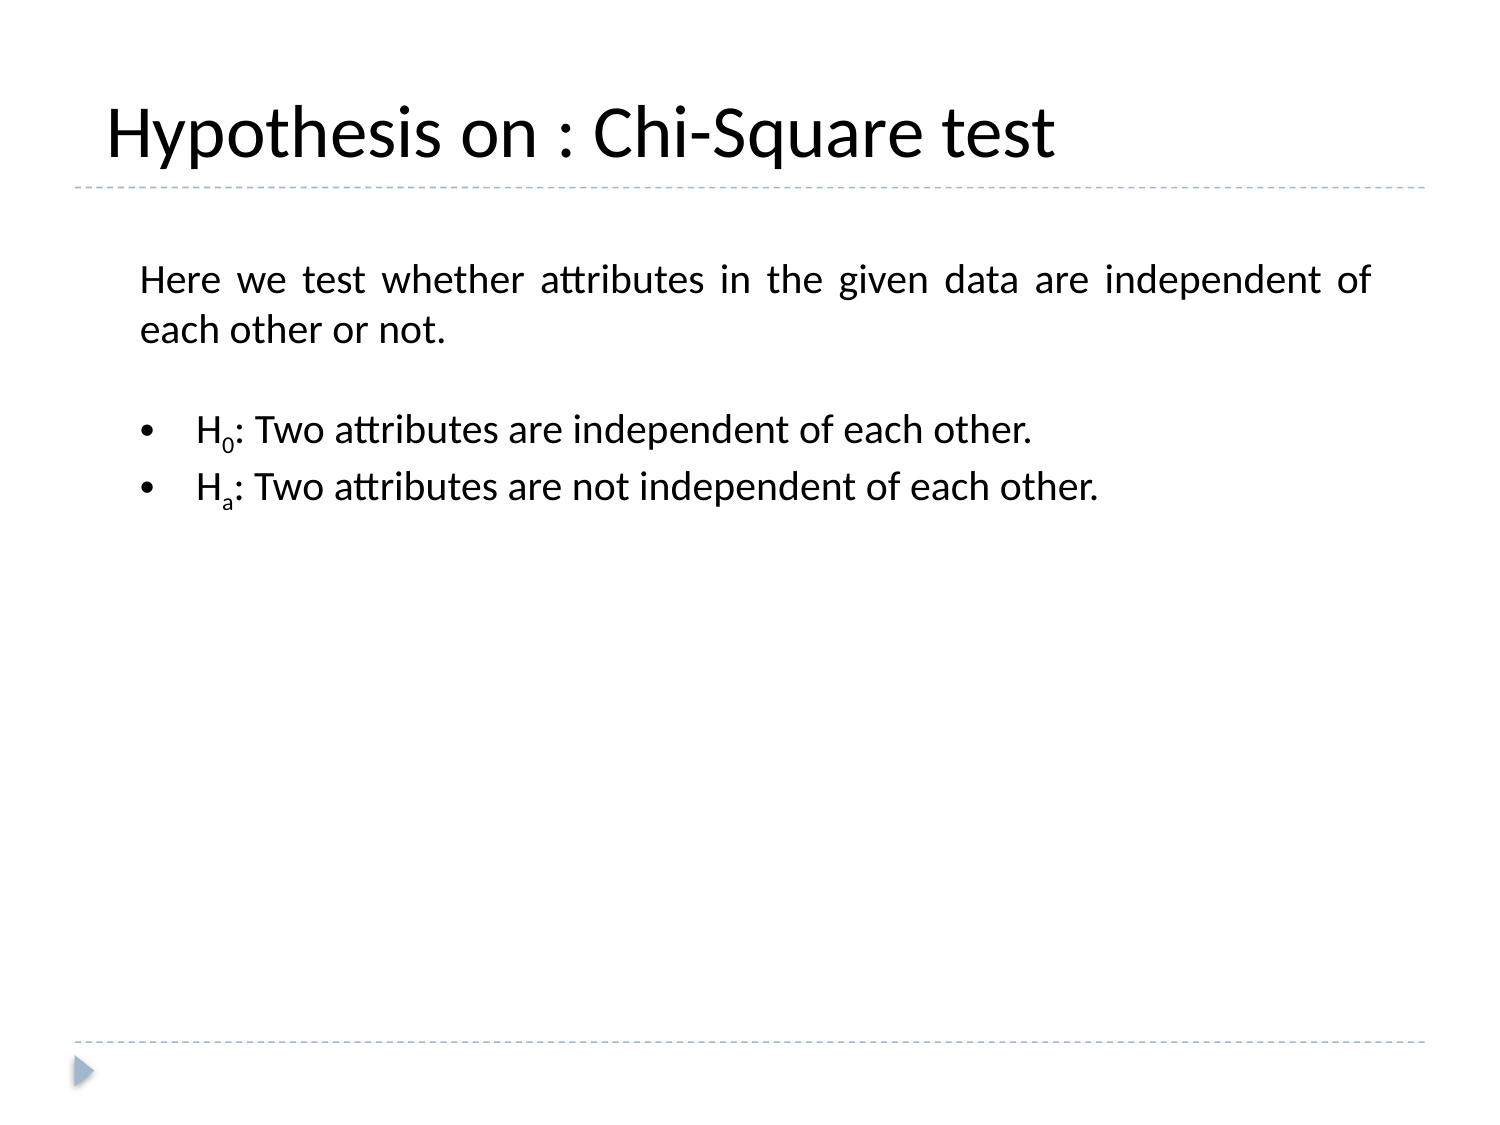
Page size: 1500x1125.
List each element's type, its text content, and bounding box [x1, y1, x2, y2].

text_box Here we test whether attributes in the given data are independent of each other or not. H0: Two attributes are independent of each other. Ha: Two attributes are not independent of each other. [124, 243, 1388, 523]
text_box Hypothesis on : Chi-Square test [91, 74, 1073, 180]
